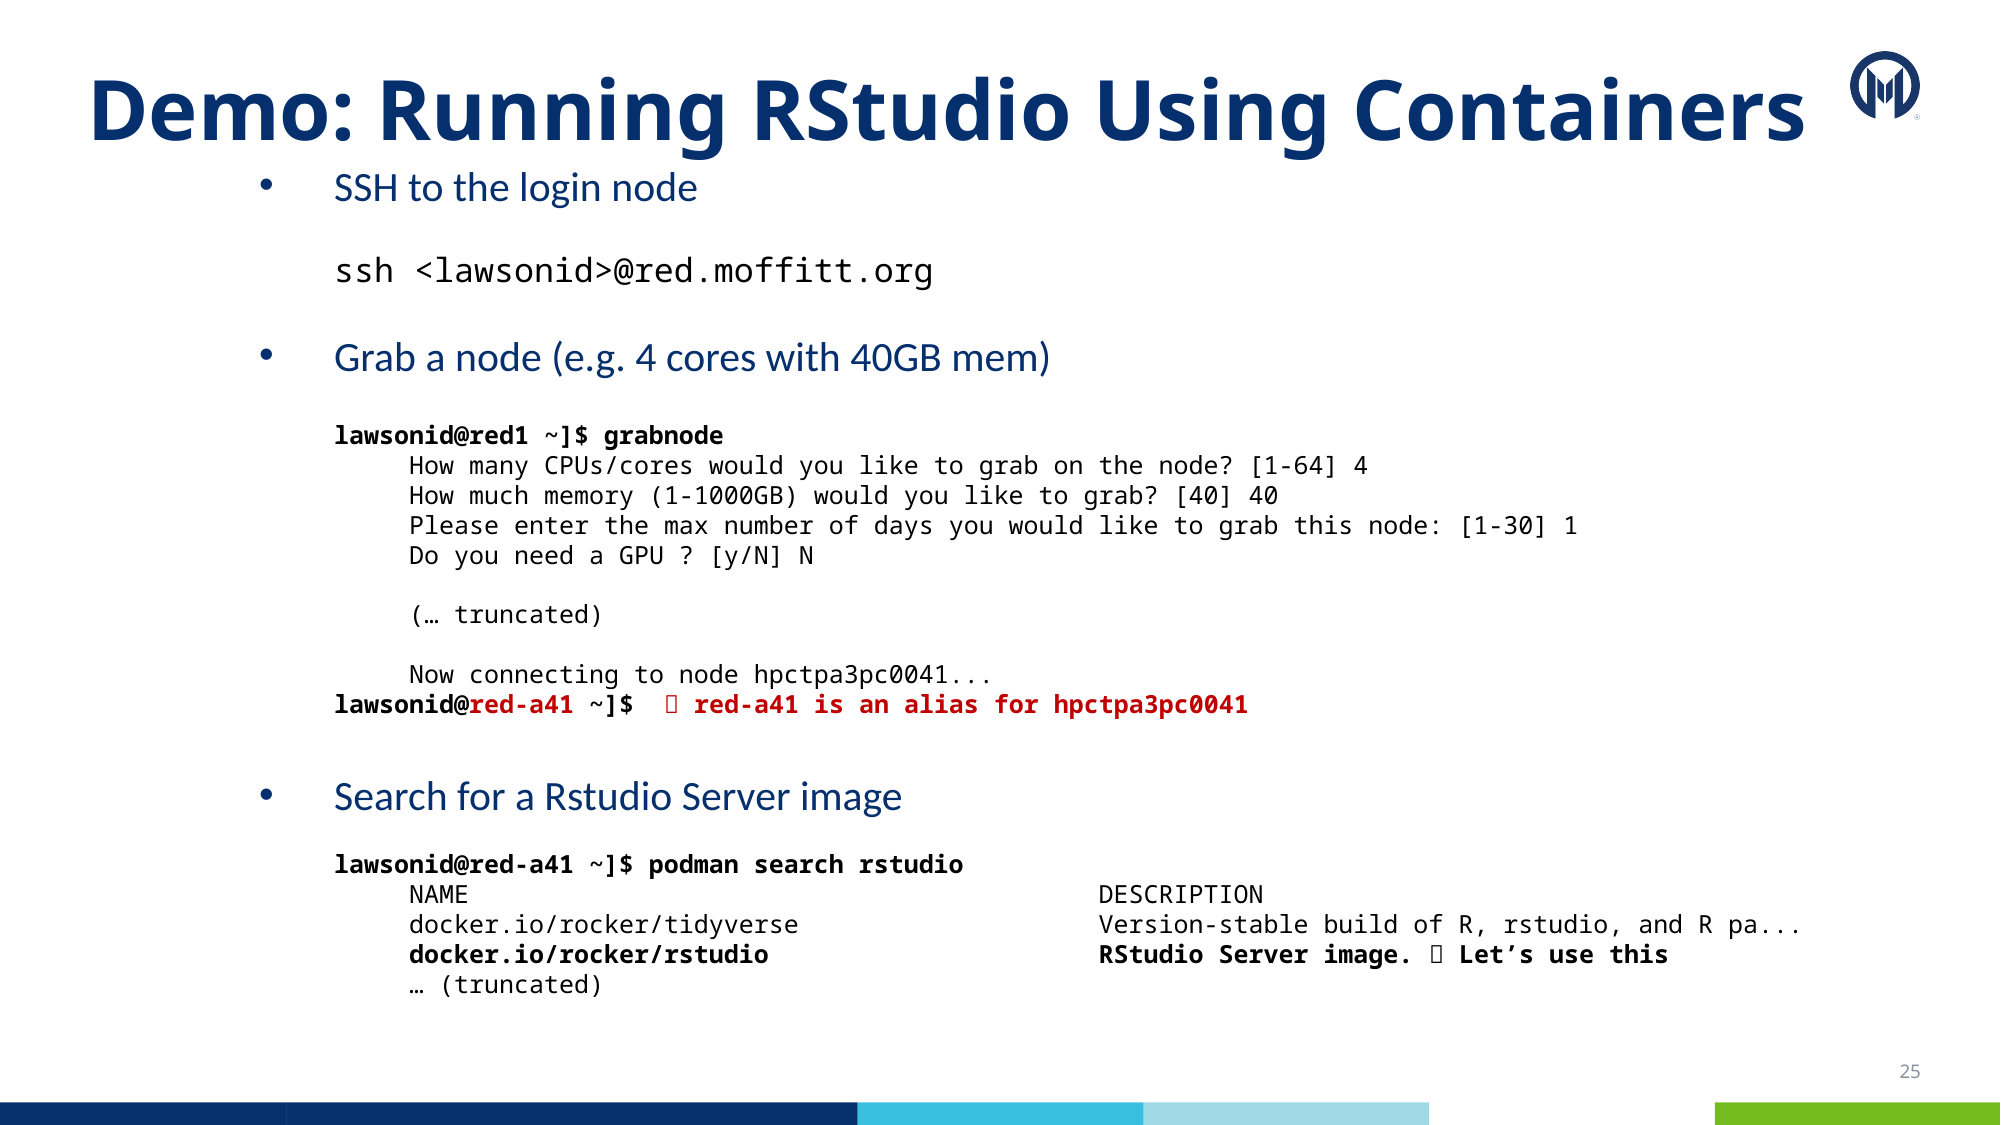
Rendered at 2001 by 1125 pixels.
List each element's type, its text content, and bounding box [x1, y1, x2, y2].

picture [1850, 51, 1920, 120]
text_box SSH to the login node ssh <lawsonid>@red.moffitt.org Grab a node (e.g. 4 cores with 40GB mem) lawsonid@red1 ~]$ grabnode How many CPUs/cores would you like to grab on the node? [1-64] 4 How much memory (1-1000GB) would you like to grab? [40] 40 Please enter the max number of days you would like to grab this node: [1-30] 1 Do you need a GPU ? [y/N] N (… truncated) Now connecting to node hpctpa3pc0041... lawsonid@red-a41 ~]$  red-a41 is an alias for hpctpa3pc0041 Search for a Rstudio Server image lawsonid@red-a41 ~]$ podman search rstudio NAME DESCRIPTION docker.io/rocker/tidyverse Version-stable build of R, rstudio, and R pa... docker.io/rocker/rstudio RStudio Server image.  Let’s use this … (truncated) [244, 152, 1873, 1036]
picture [0, 1102, 2000, 1125]
slide_number 25 [1862, 1042, 1937, 1103]
text_box Demo: Running RStudio Using Containers [71, 48, 1848, 165]
